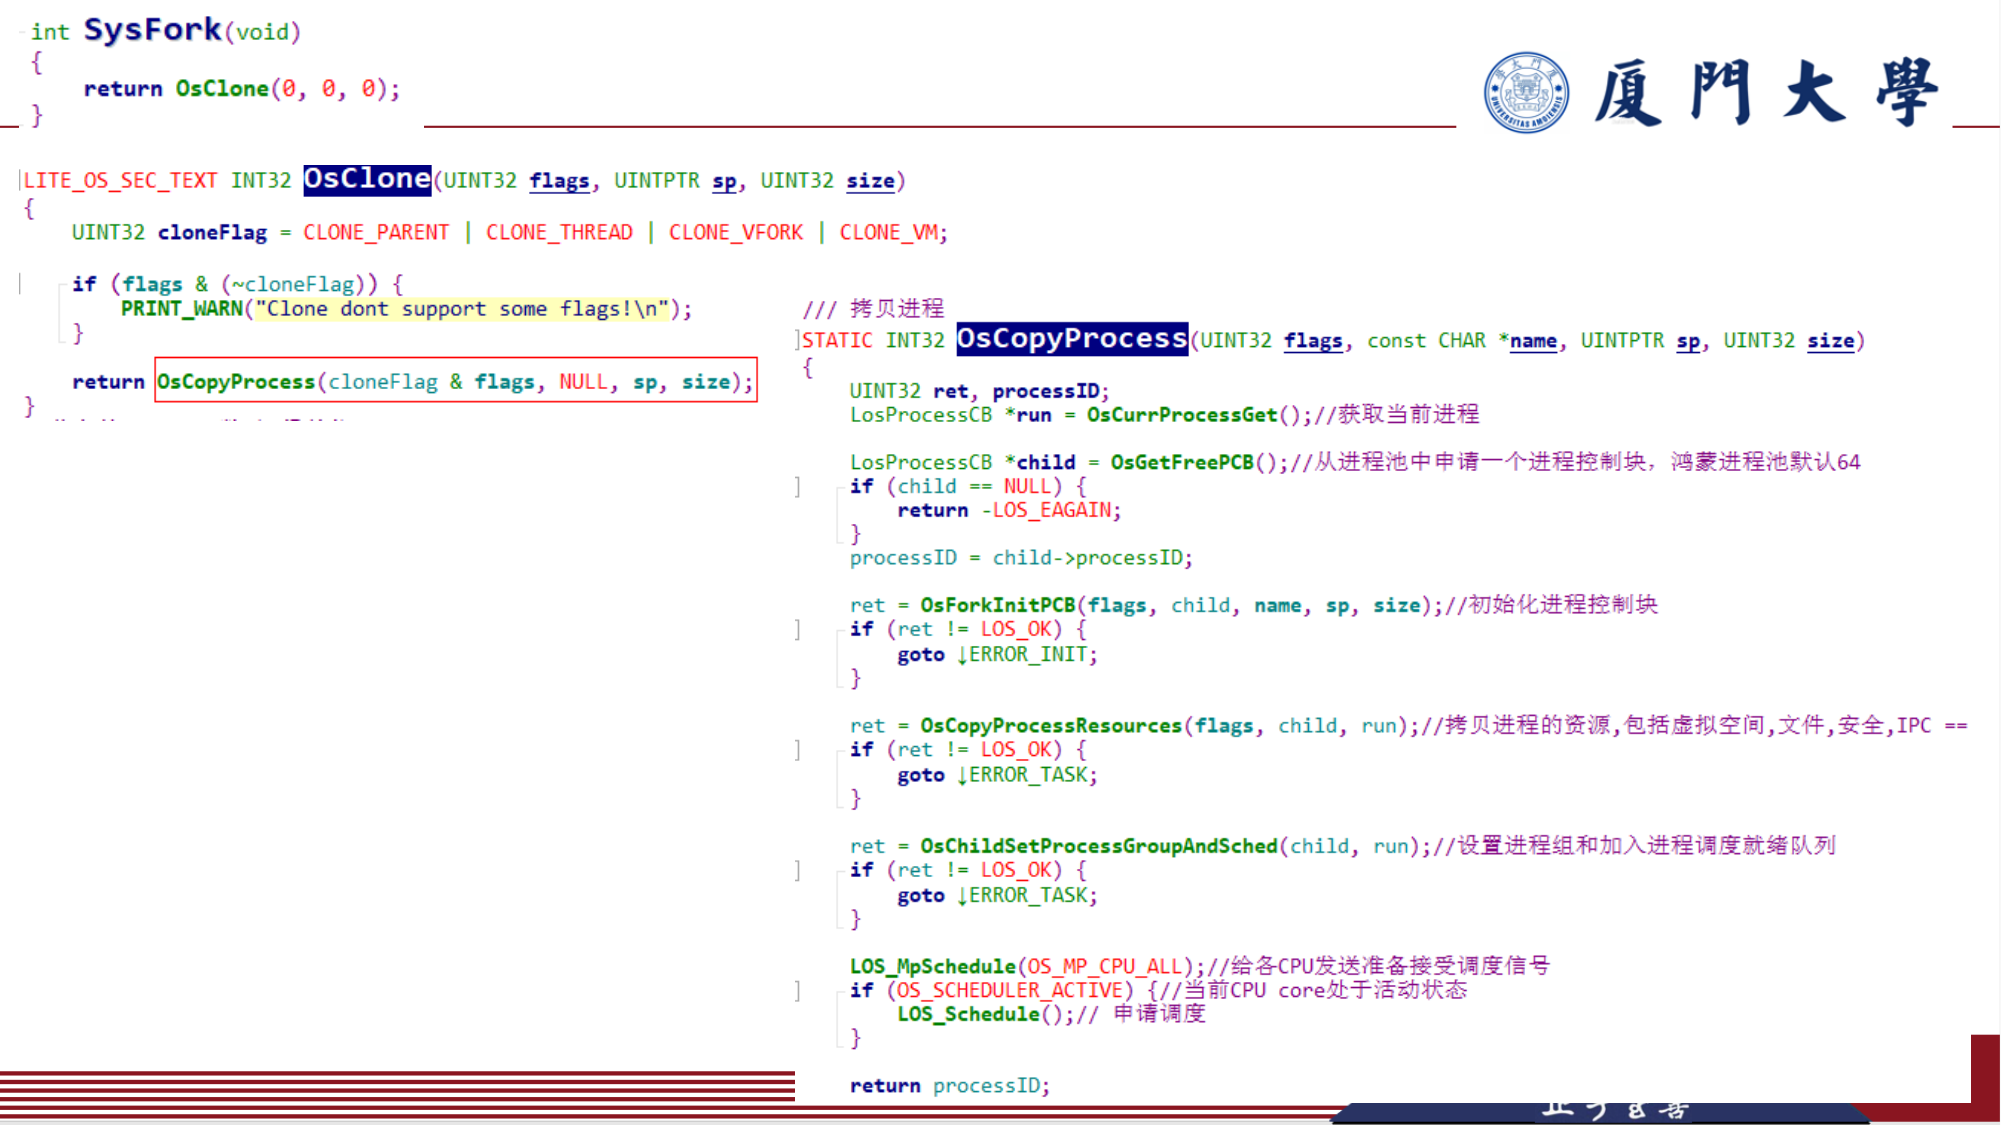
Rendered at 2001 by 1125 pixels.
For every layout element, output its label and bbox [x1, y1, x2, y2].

list [19, 15, 424, 144]
picture [0, 0, 2001, 1125]
